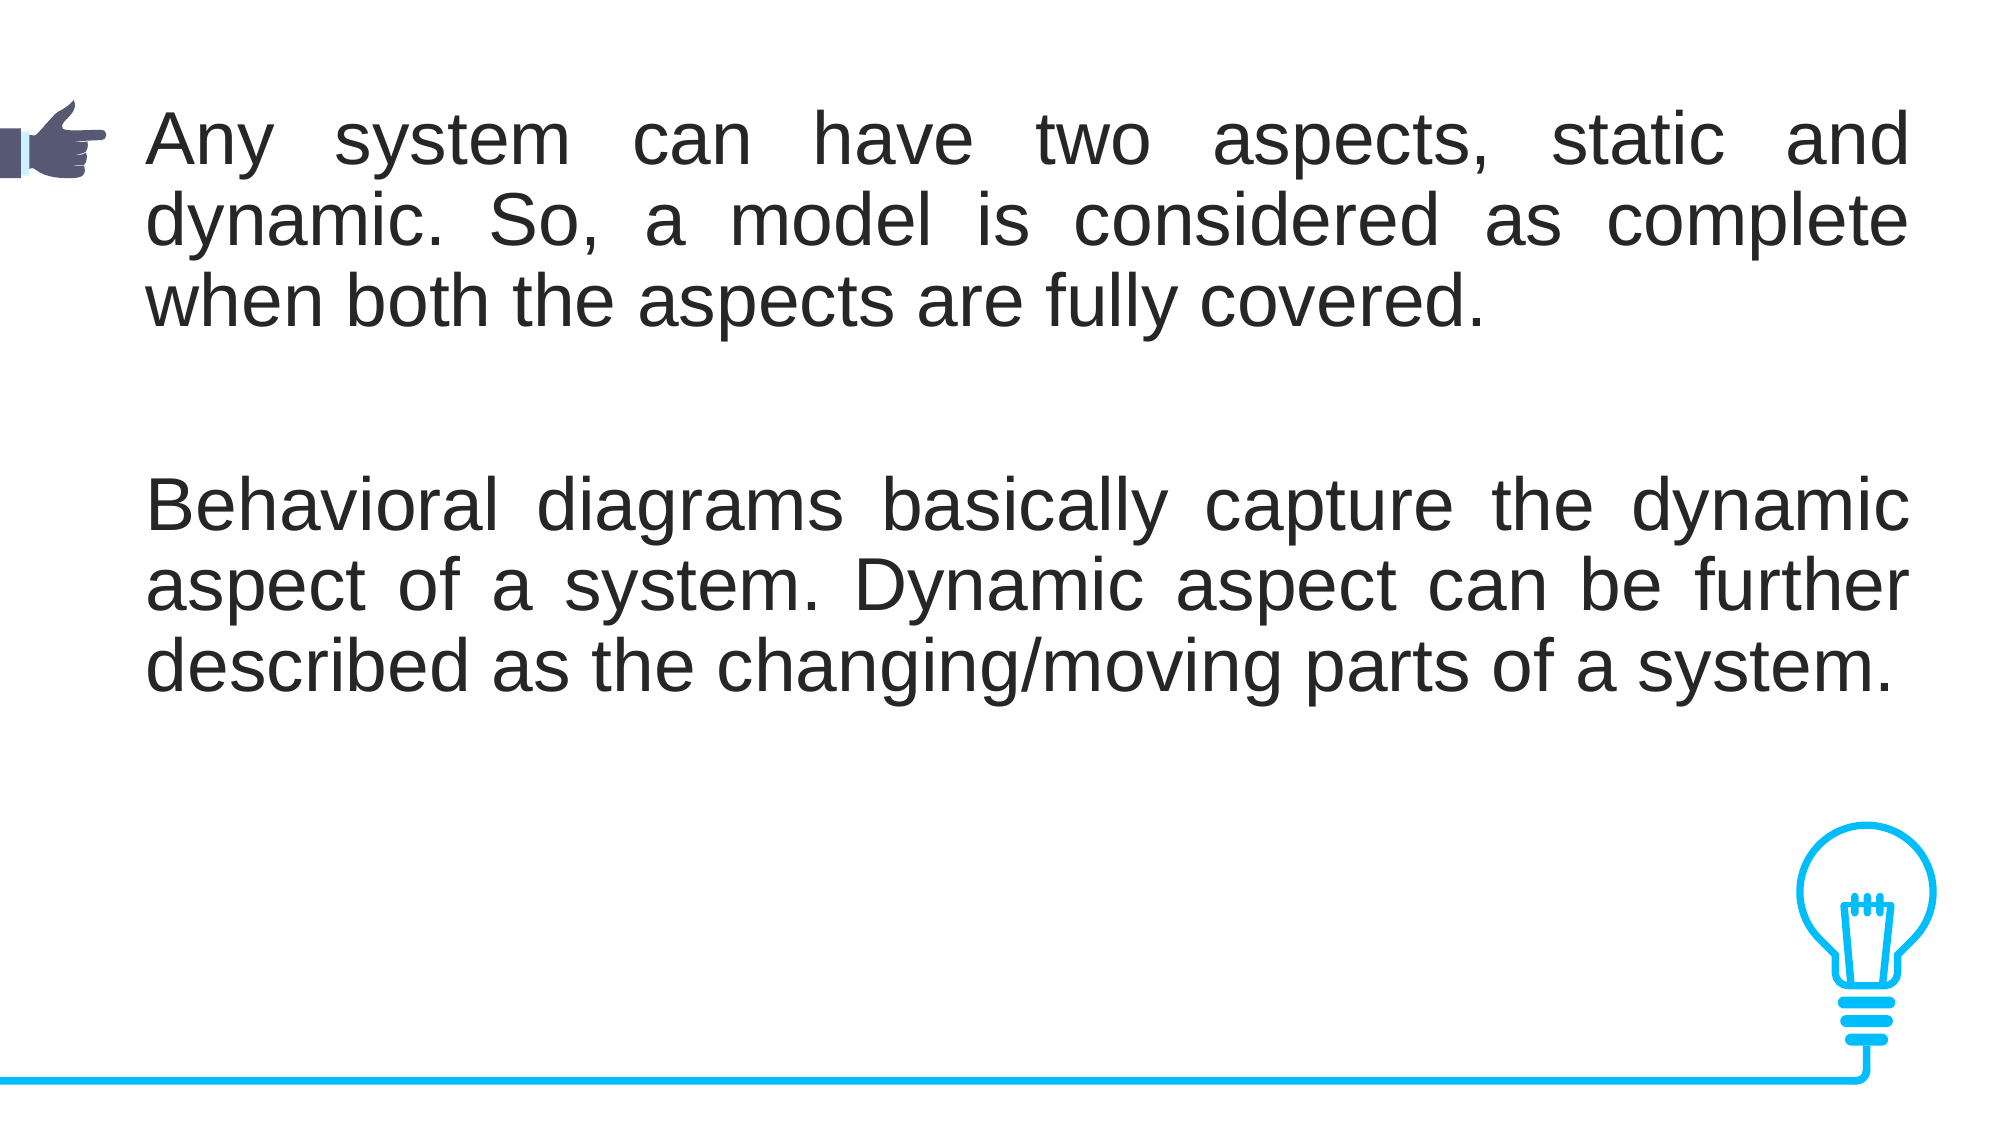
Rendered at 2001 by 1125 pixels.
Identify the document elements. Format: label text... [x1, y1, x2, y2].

list Any system can have two aspects, static and dynamic. So, a model is considered as complete when both the aspects are fully covered. Behavioral diagrams basically capture the dynamic aspect of a system. Dynamic aspect can be further described as the changing/moving parts of a system. [130, 46, 1927, 762]
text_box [0, 99, 107, 179]
